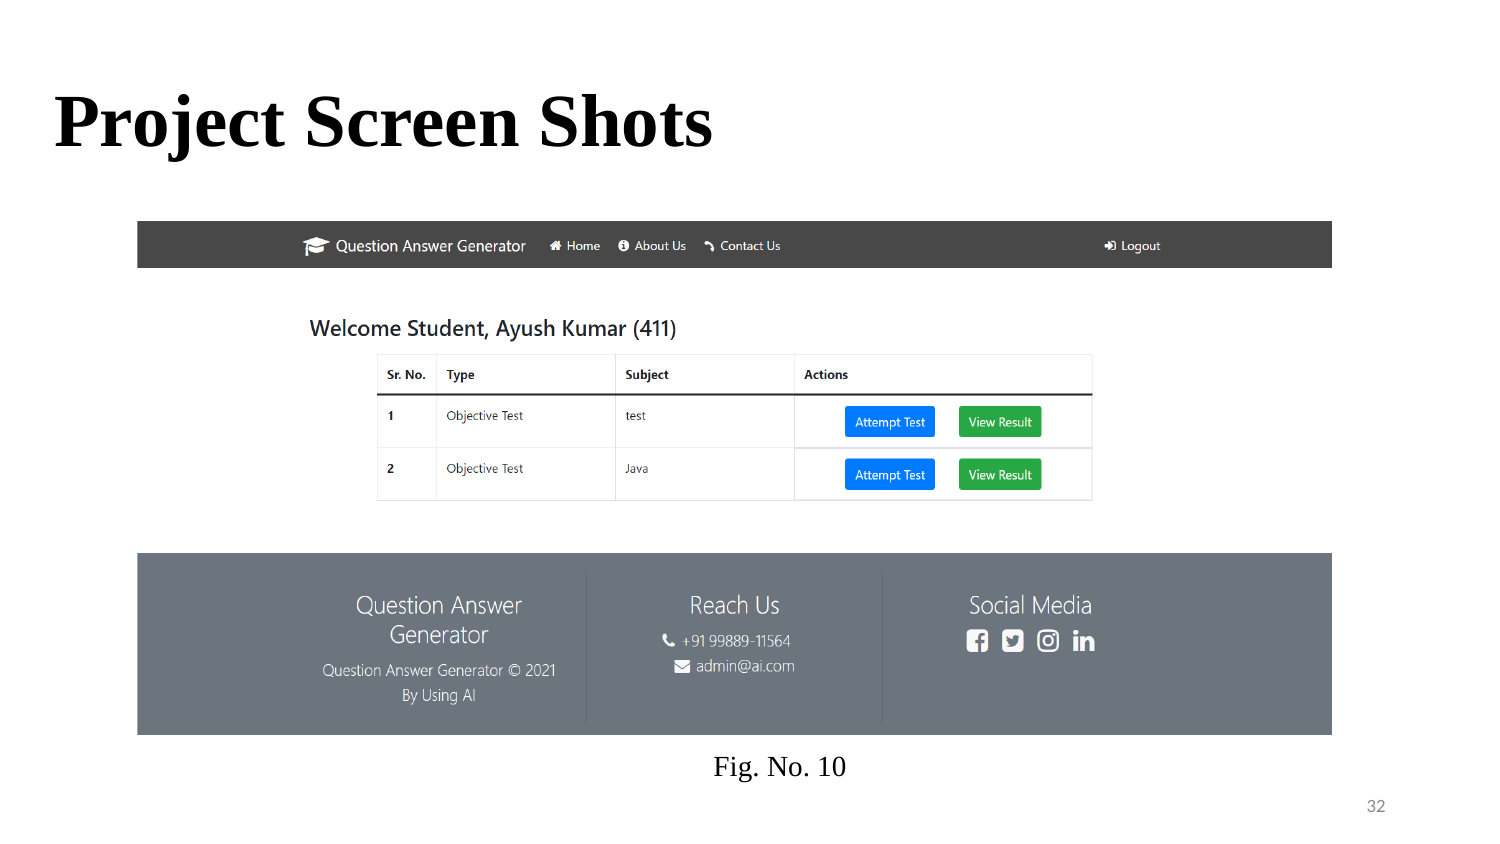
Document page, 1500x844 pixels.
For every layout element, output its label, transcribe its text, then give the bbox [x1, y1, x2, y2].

slide_number 32 [1059, 782, 1397, 827]
title Project Screen Shots [43, 40, 1337, 204]
text_box Fig. No. 10 [698, 740, 875, 790]
picture [137, 221, 1332, 735]
